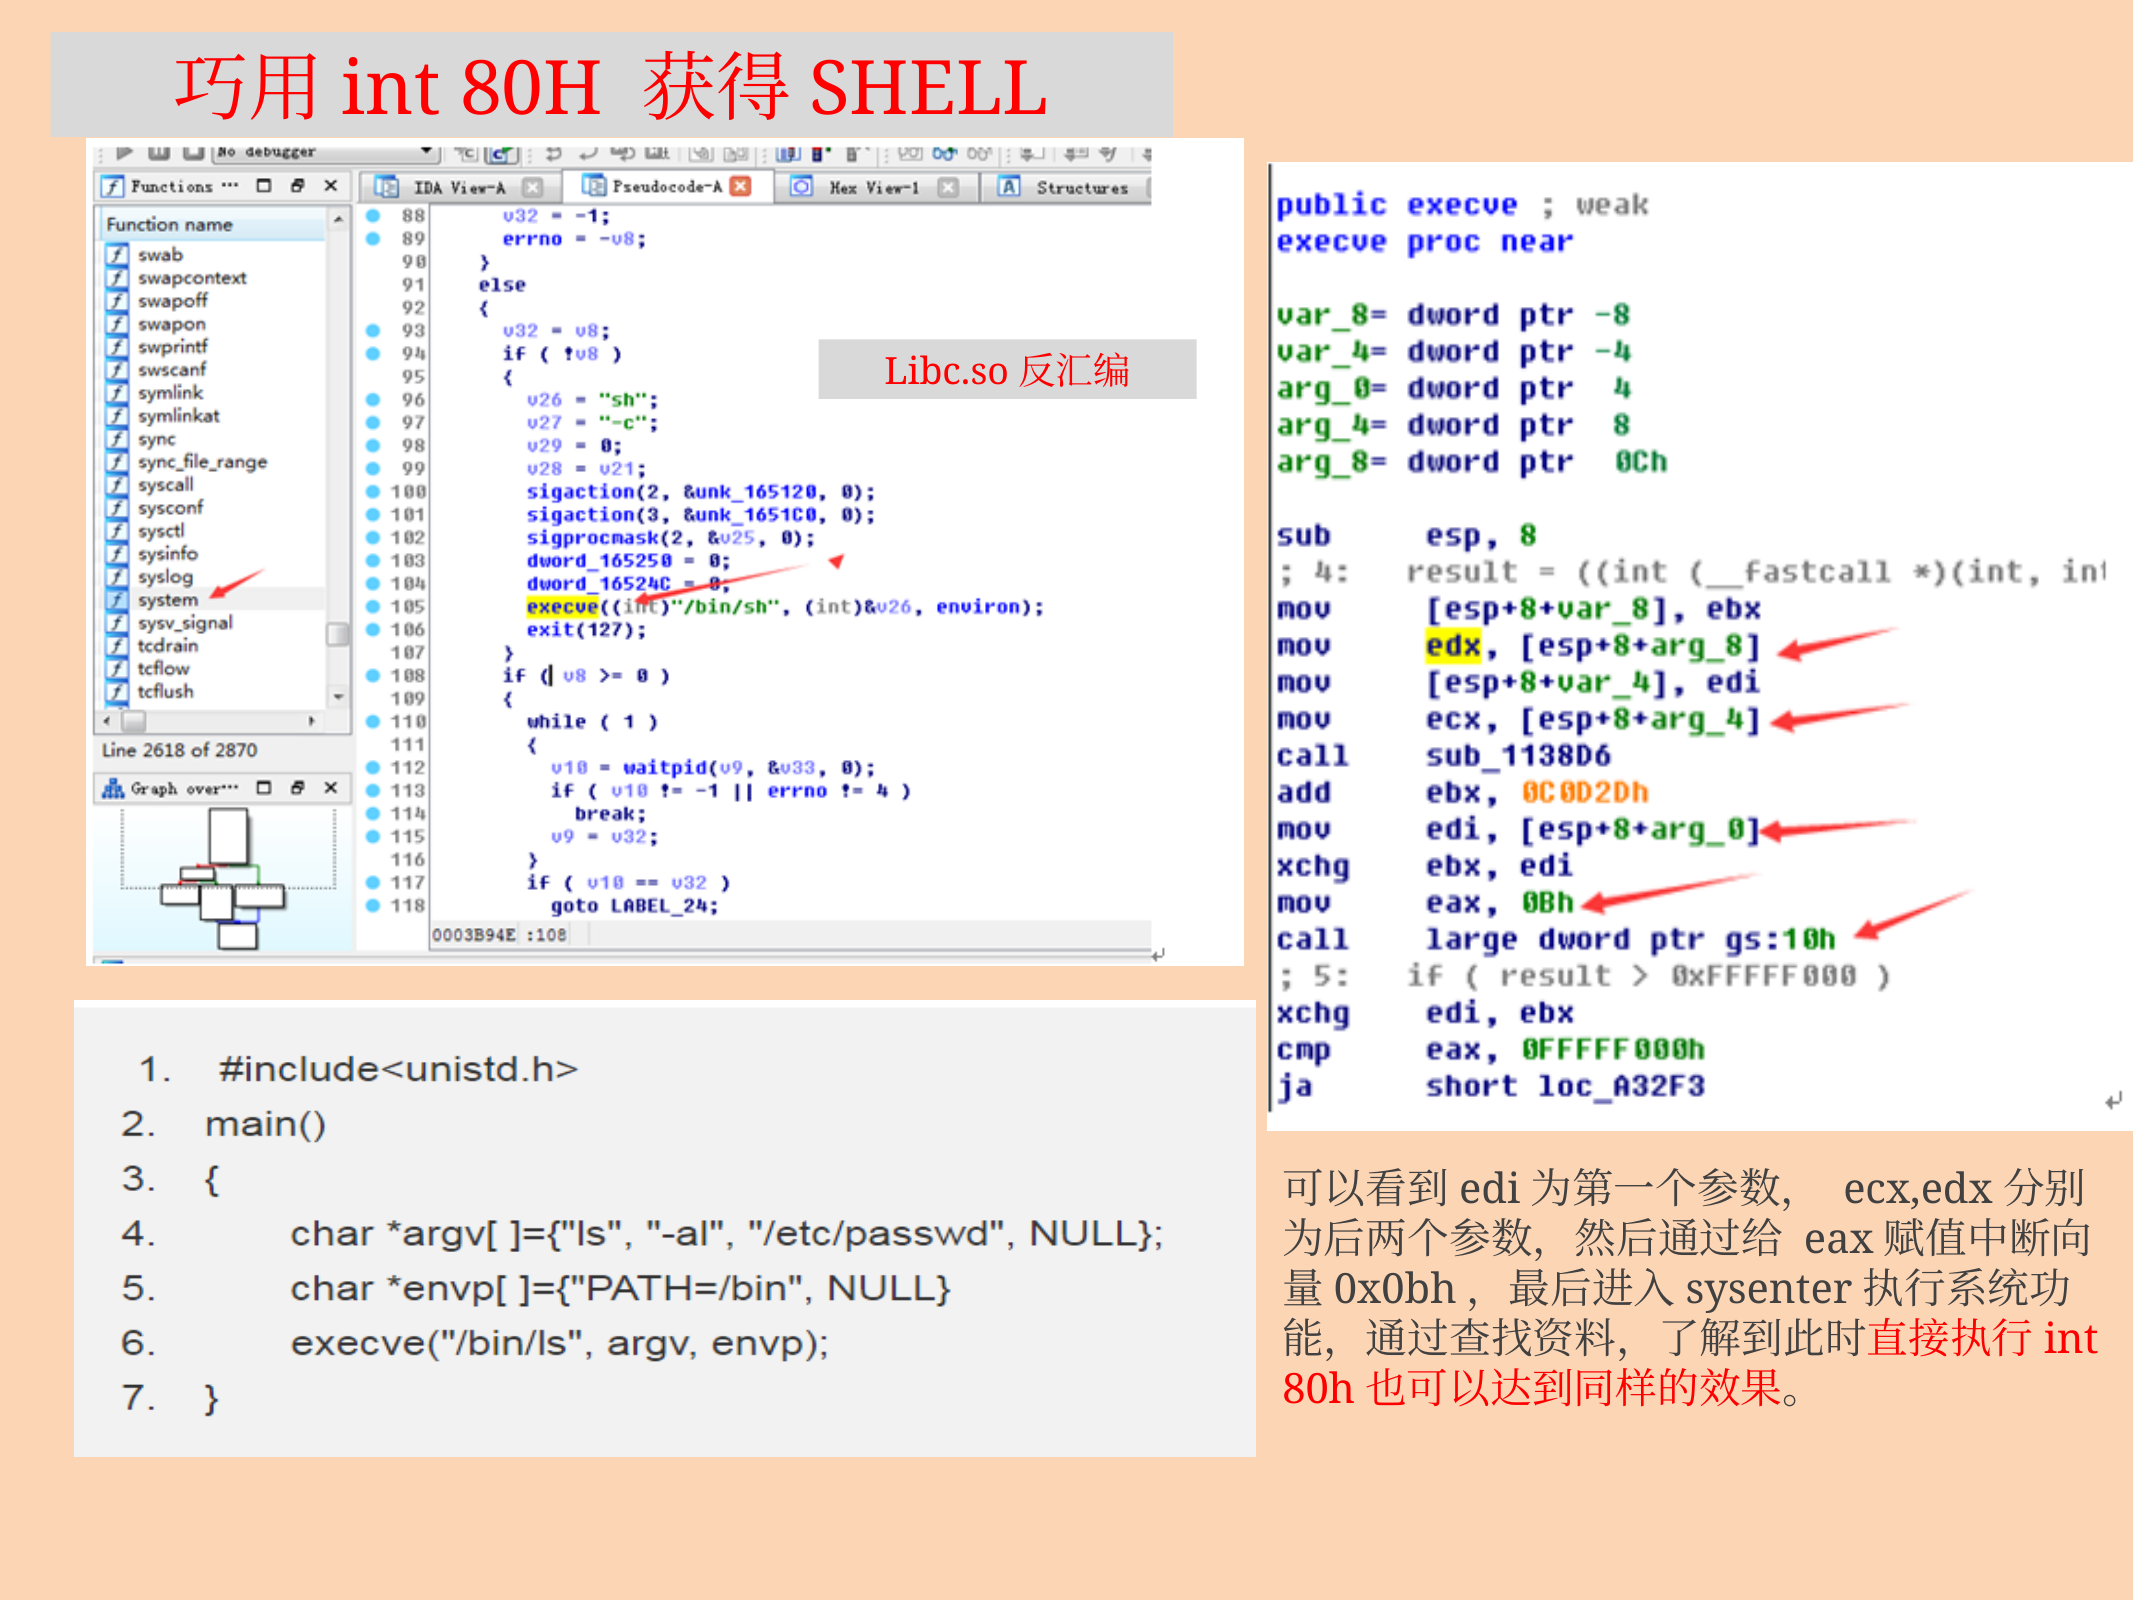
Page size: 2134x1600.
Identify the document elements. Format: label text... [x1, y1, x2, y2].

picture [85, 138, 1244, 966]
text_box 可以看到edi为第一个参数， ecx,edx分别为后两个参数，然后通过给 eax赋值中断向量0x0bh，最后进入sysenter执行系统功能，通过查找资料，了解到此时直接执行int 80h也可以达到同样的效果。 [1267, 1154, 2134, 1420]
picture [1267, 161, 2134, 1131]
text_box 巧用int 80H 获得SHELL [50, 32, 1173, 137]
picture [74, 1000, 1256, 1458]
